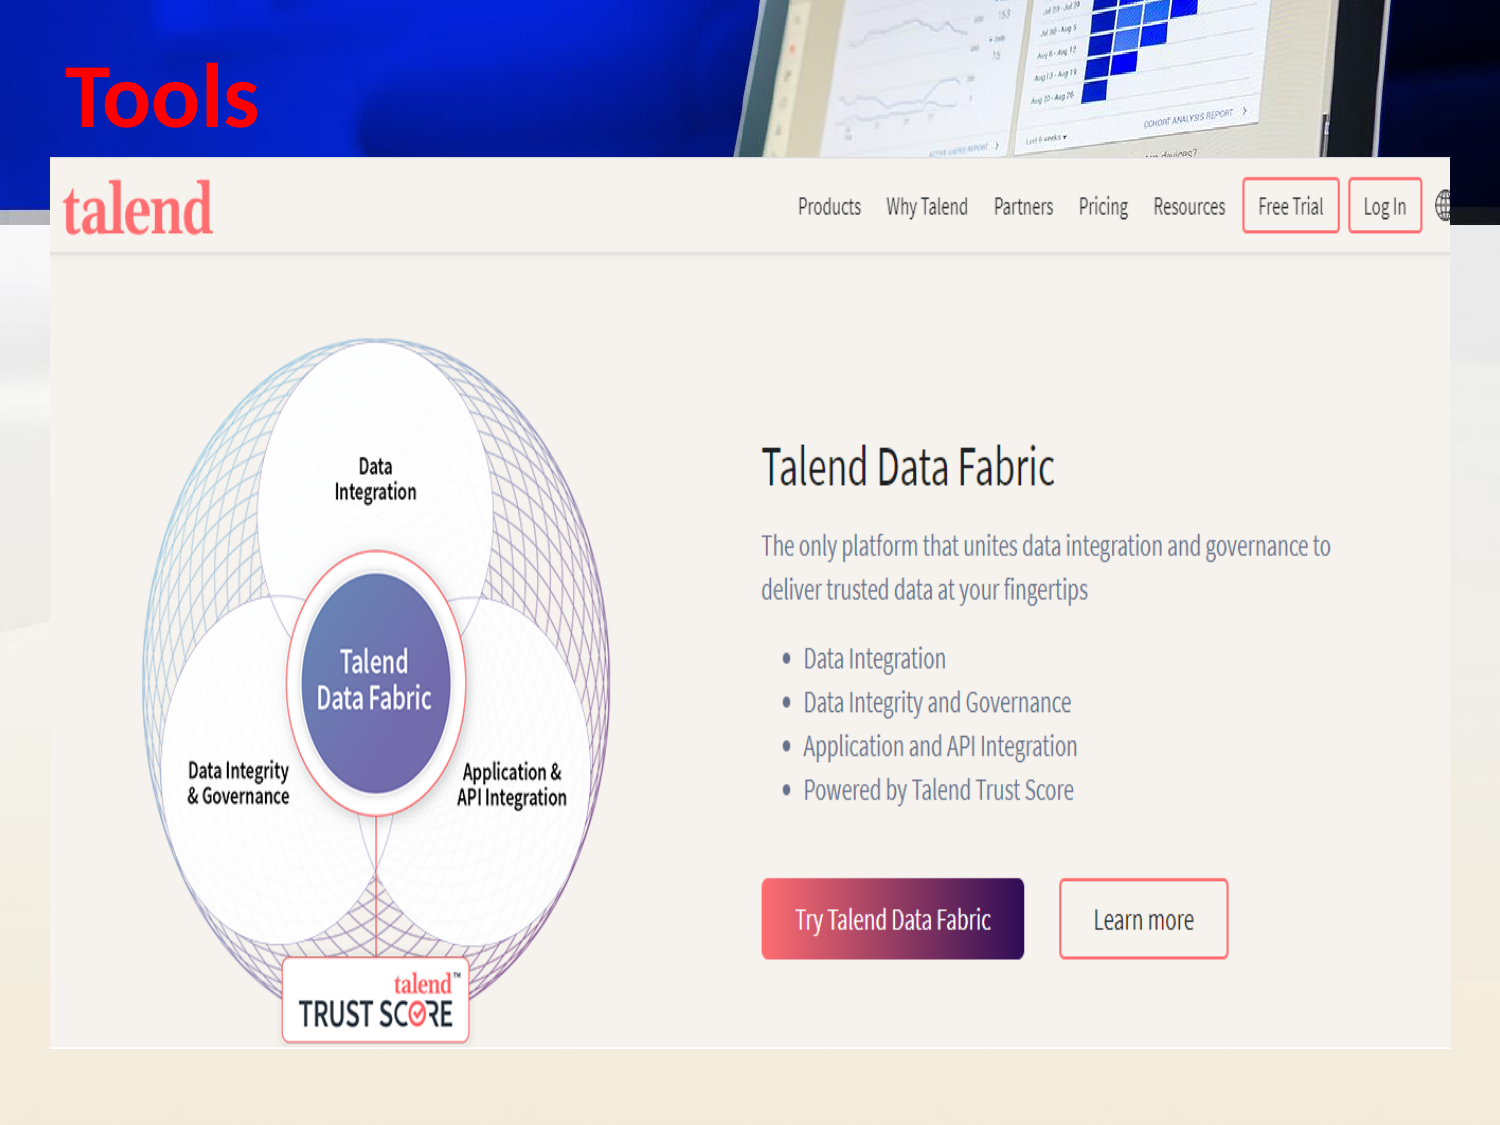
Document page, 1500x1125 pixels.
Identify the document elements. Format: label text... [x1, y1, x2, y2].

picture [0, 0, 1500, 1125]
title Tools [50, 24, 1401, 155]
